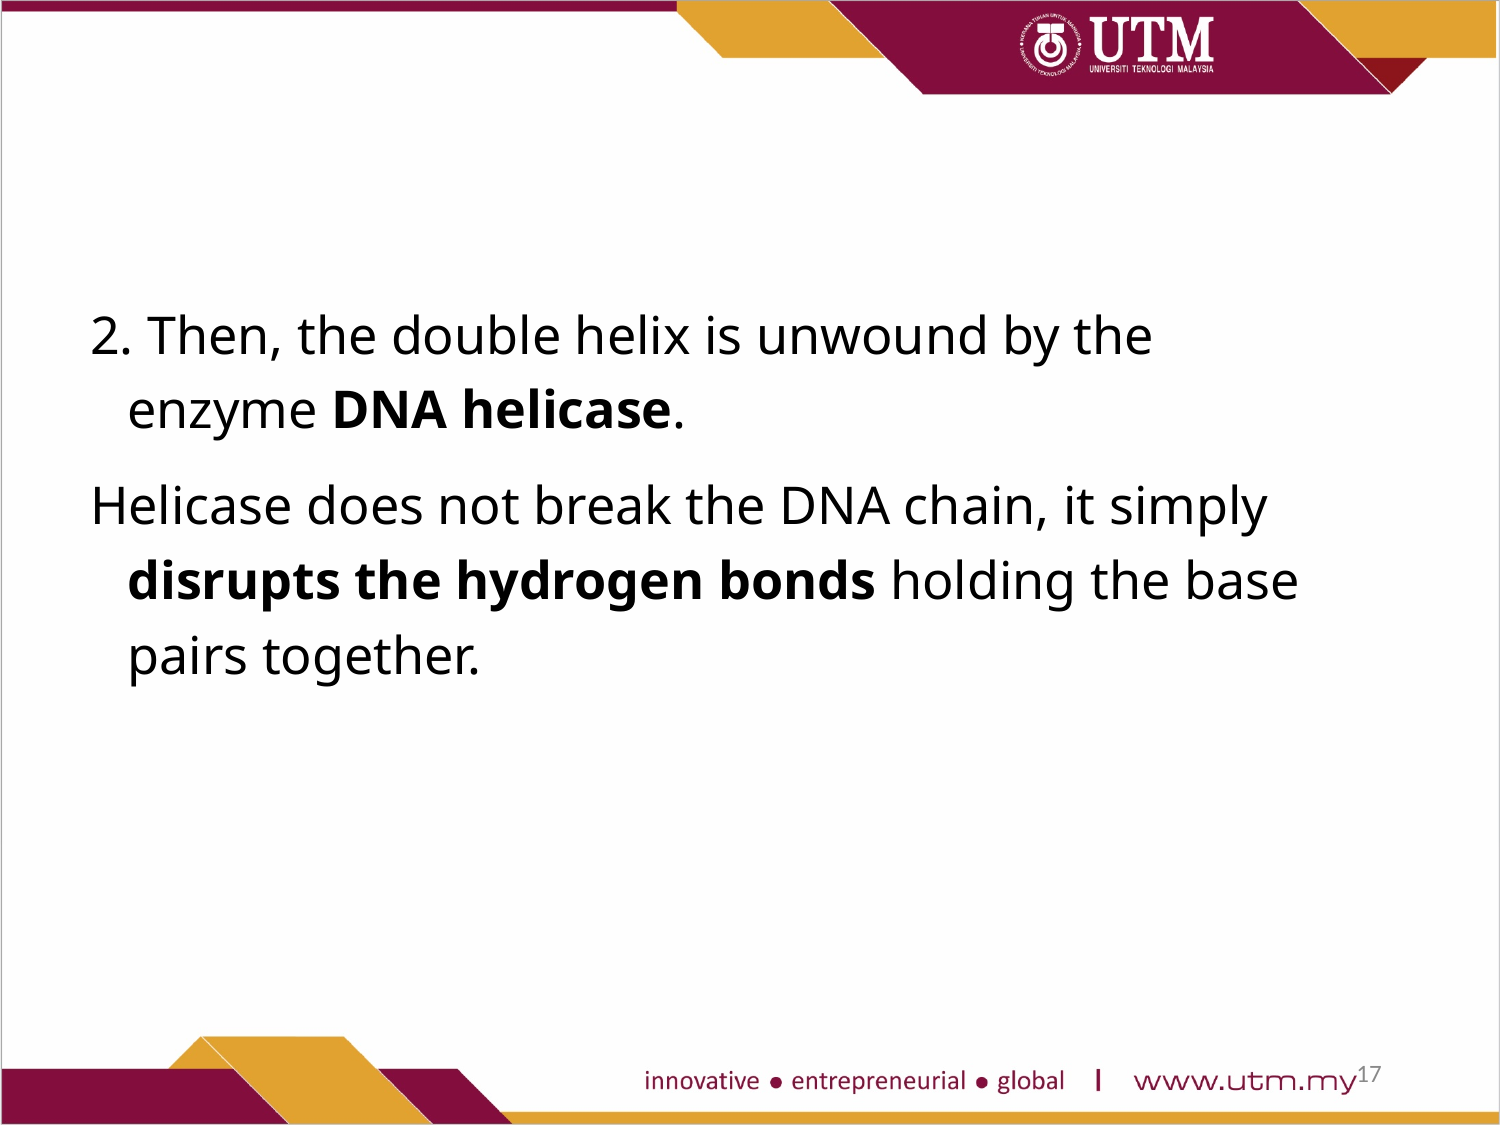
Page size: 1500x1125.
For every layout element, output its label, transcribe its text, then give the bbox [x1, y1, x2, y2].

list 2. Then, the double helix is unwound by the enzyme DNA helicase. Helicase does not break the DNA chain, it simply disrupts the hydrogen bonds holding the base pairs together. [75, 282, 1375, 1006]
picture [0, 0, 1500, 1125]
slide_number 17 [1059, 1042, 1397, 1103]
